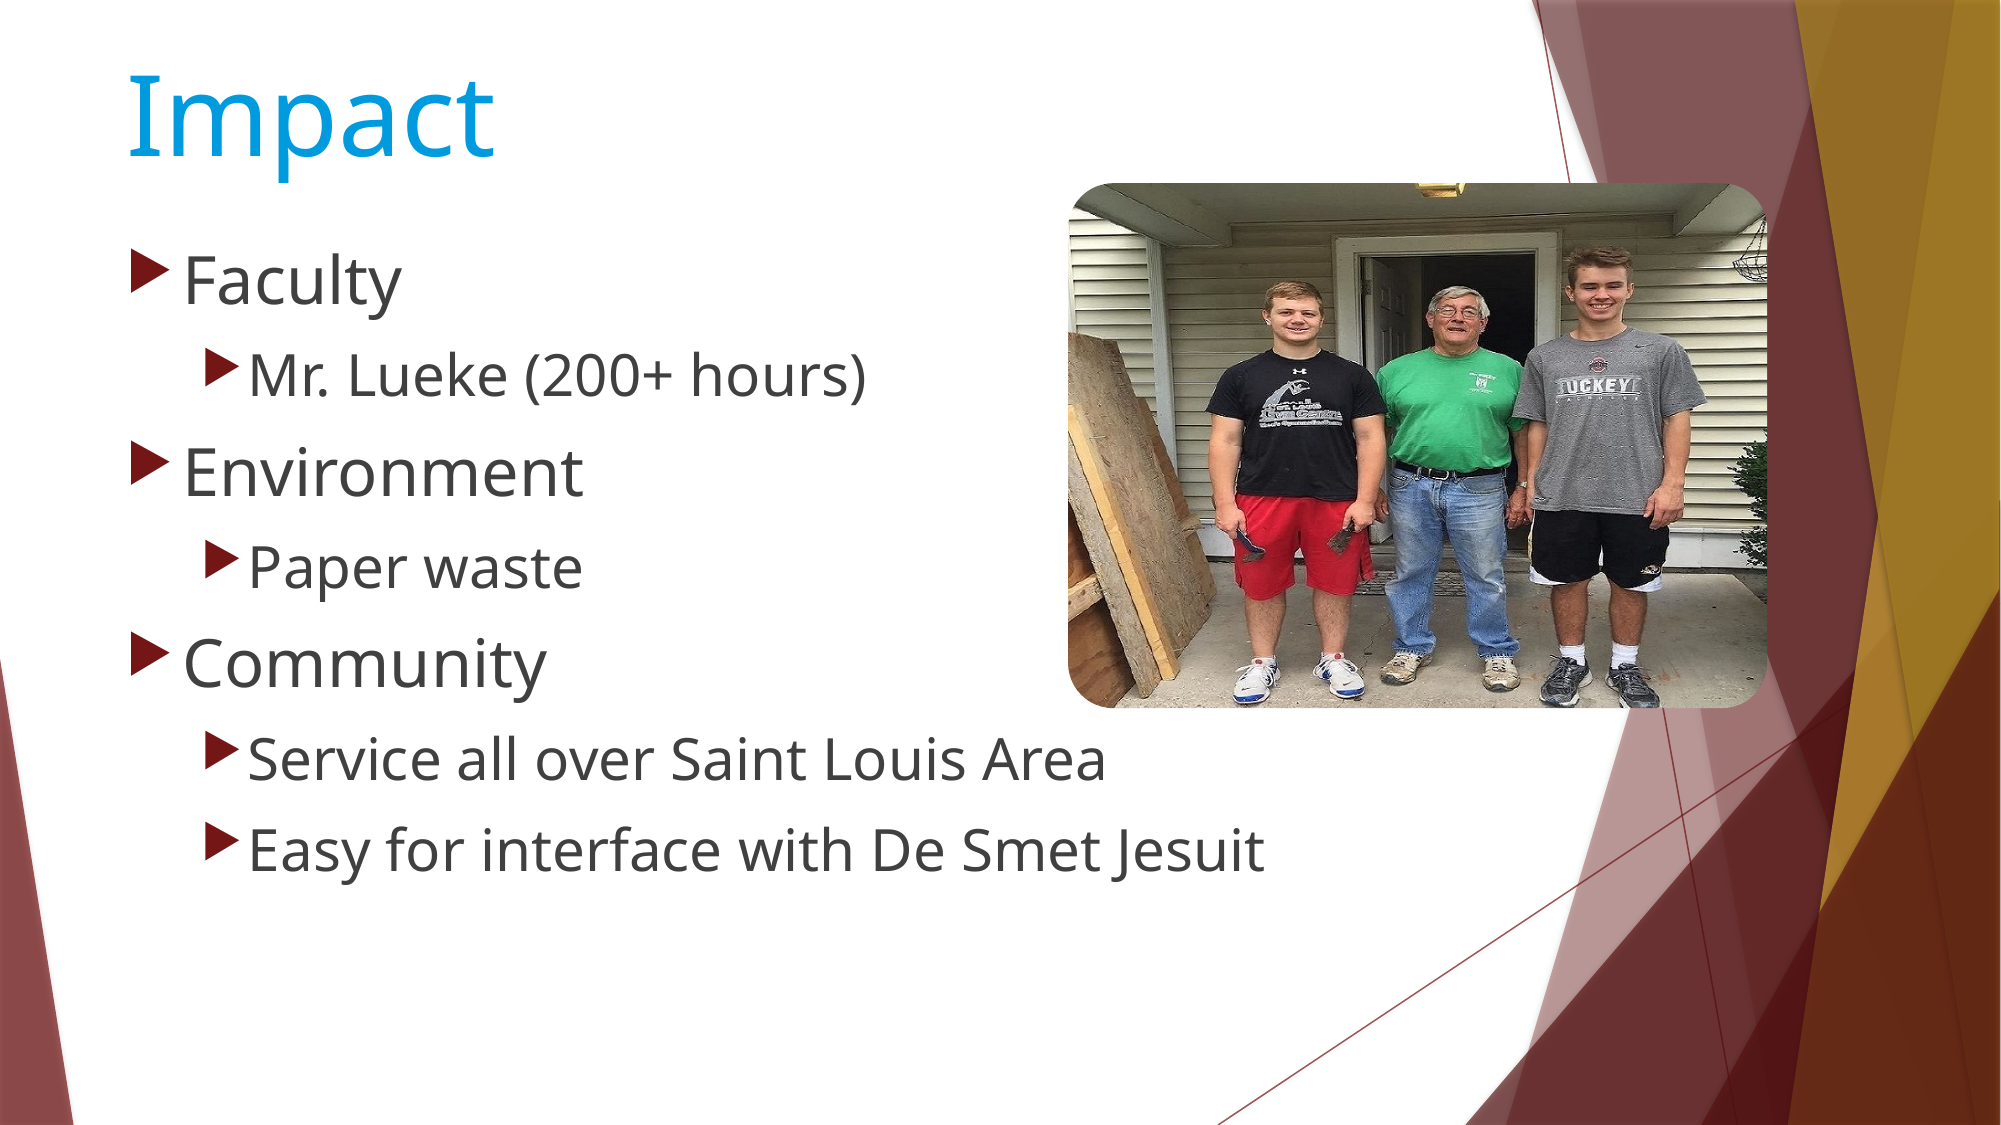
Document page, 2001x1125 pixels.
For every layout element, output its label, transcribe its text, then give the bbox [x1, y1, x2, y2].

list Faculty Mr. Lueke (200+ hours) Environment Paper waste Community Service all over Saint Louis Area Easy for interface with De Smet Jesuit [111, 230, 1522, 991]
title Impact [111, 36, 1522, 230]
picture [1067, 182, 1768, 709]
